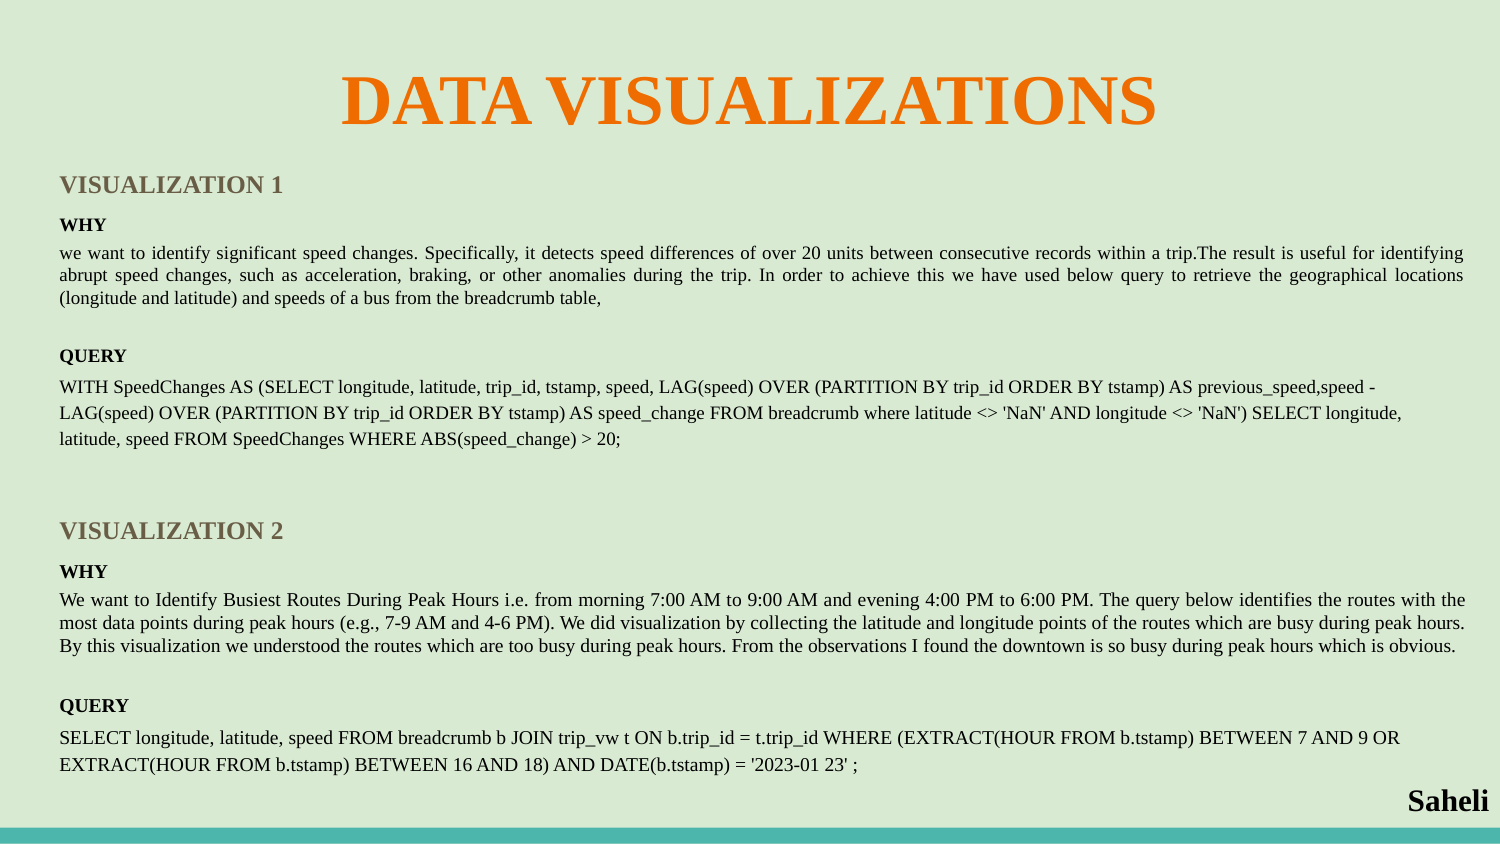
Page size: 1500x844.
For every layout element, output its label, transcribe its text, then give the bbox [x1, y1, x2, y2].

text_box Saheli [1392, 765, 1500, 833]
title DATA VISUALIZATIONS [51, 38, 1449, 148]
list VISUALIZATION 1 WHY we want to identify significant speed changes. Specifically, it detects speed differences of over 20 units between consecutive records within a trip.The result is useful for identifying abrupt speed changes, such as acceleration, braking, or other anomalies during the trip. In order to achieve this we have used below query to retrieve the geographical locations (longitude and latitude) and speeds of a bus from the breadcrumb table, QUERY WITH SpeedChanges AS (SELECT longitude, latitude, trip_id, tstamp, speed, LAG(speed) OVER (PARTITION BY trip_id ORDER BY tstamp) AS previous_speed,speed - LAG(speed) OVER (PARTITION BY trip_id ORDER BY tstamp) AS speed_change FROM breadcrumb where latitude <> 'NaN' AND longitude <> 'NaN') SELECT longitude, latitude, speed FROM SpeedChanges WHERE ABS(speed_change) > 20; VISUALIZATION 2 WHY We want to Identify Busiest Routes During Peak Hours i.e. from morning 7:00 AM to 9:00 AM and evening 4:00 PM to 6:00 PM. The query below identifies the routes with the most data points during peak hours (e.g., 7-9 AM and 4-6 PM). We did visualization by collecting the latitude and longitude points of the routes which are busy during peak hours. By this visualization we understood the routes which are too busy during peak hours. From the observations I found the downtown is so busy during peak hours which is obvious. QUERY SELECT longitude, latitude, speed FROM breadcrumb b JOIN trip_vw t ON b.trip_id = t.trip_id WHERE (EXTRACT(HOUR FROM b.tstamp) BETWEEN 7 AND 9 OR EXTRACT(HOUR FROM b.tstamp) BETWEEN 16 AND 18) AND DATE(b.tstamp) = '2023-01 23' ; [44, 148, 1481, 814]
